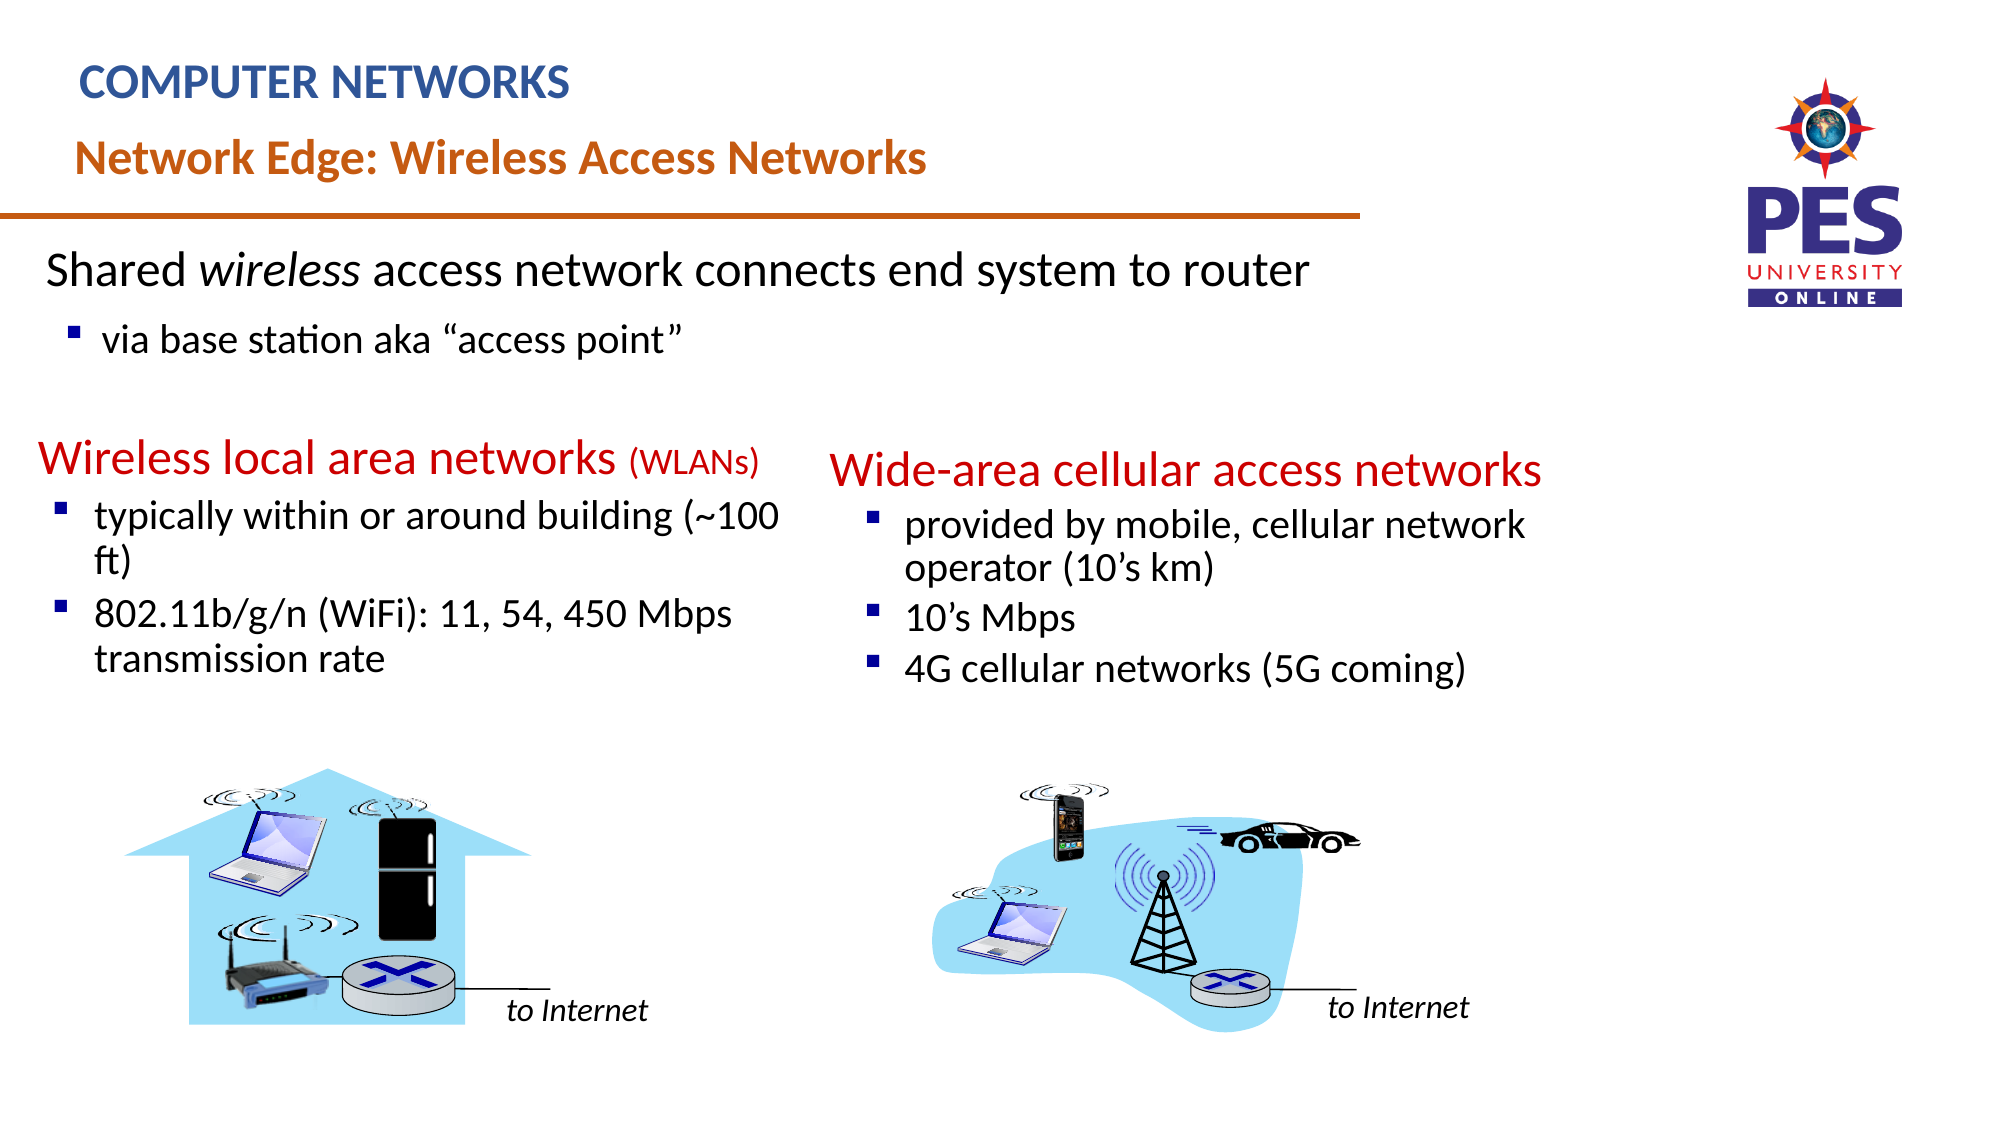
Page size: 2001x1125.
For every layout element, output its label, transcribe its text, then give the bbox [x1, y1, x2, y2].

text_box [814, 377, 1611, 1035]
text_box Network Edge: Wireless Access Networks [59, 117, 1372, 192]
text_box Wireless local area networks (WLANs) typically within or around building (~100 ft) 802.11b/g/n (WiFi): 11, 54, 450 Mbps transmission rate [23, 426, 798, 703]
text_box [348, 796, 454, 941]
text_box COMPUTER NETWORKS [64, 41, 1295, 117]
text_box to Internet [491, 981, 664, 1036]
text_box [202, 786, 328, 899]
text_box Shared wireless access network connects end system to router via base station aka “access point” [30, 235, 1415, 383]
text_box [123, 768, 532, 1025]
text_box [342, 955, 455, 1016]
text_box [216, 912, 359, 1010]
picture [1748, 76, 1902, 307]
